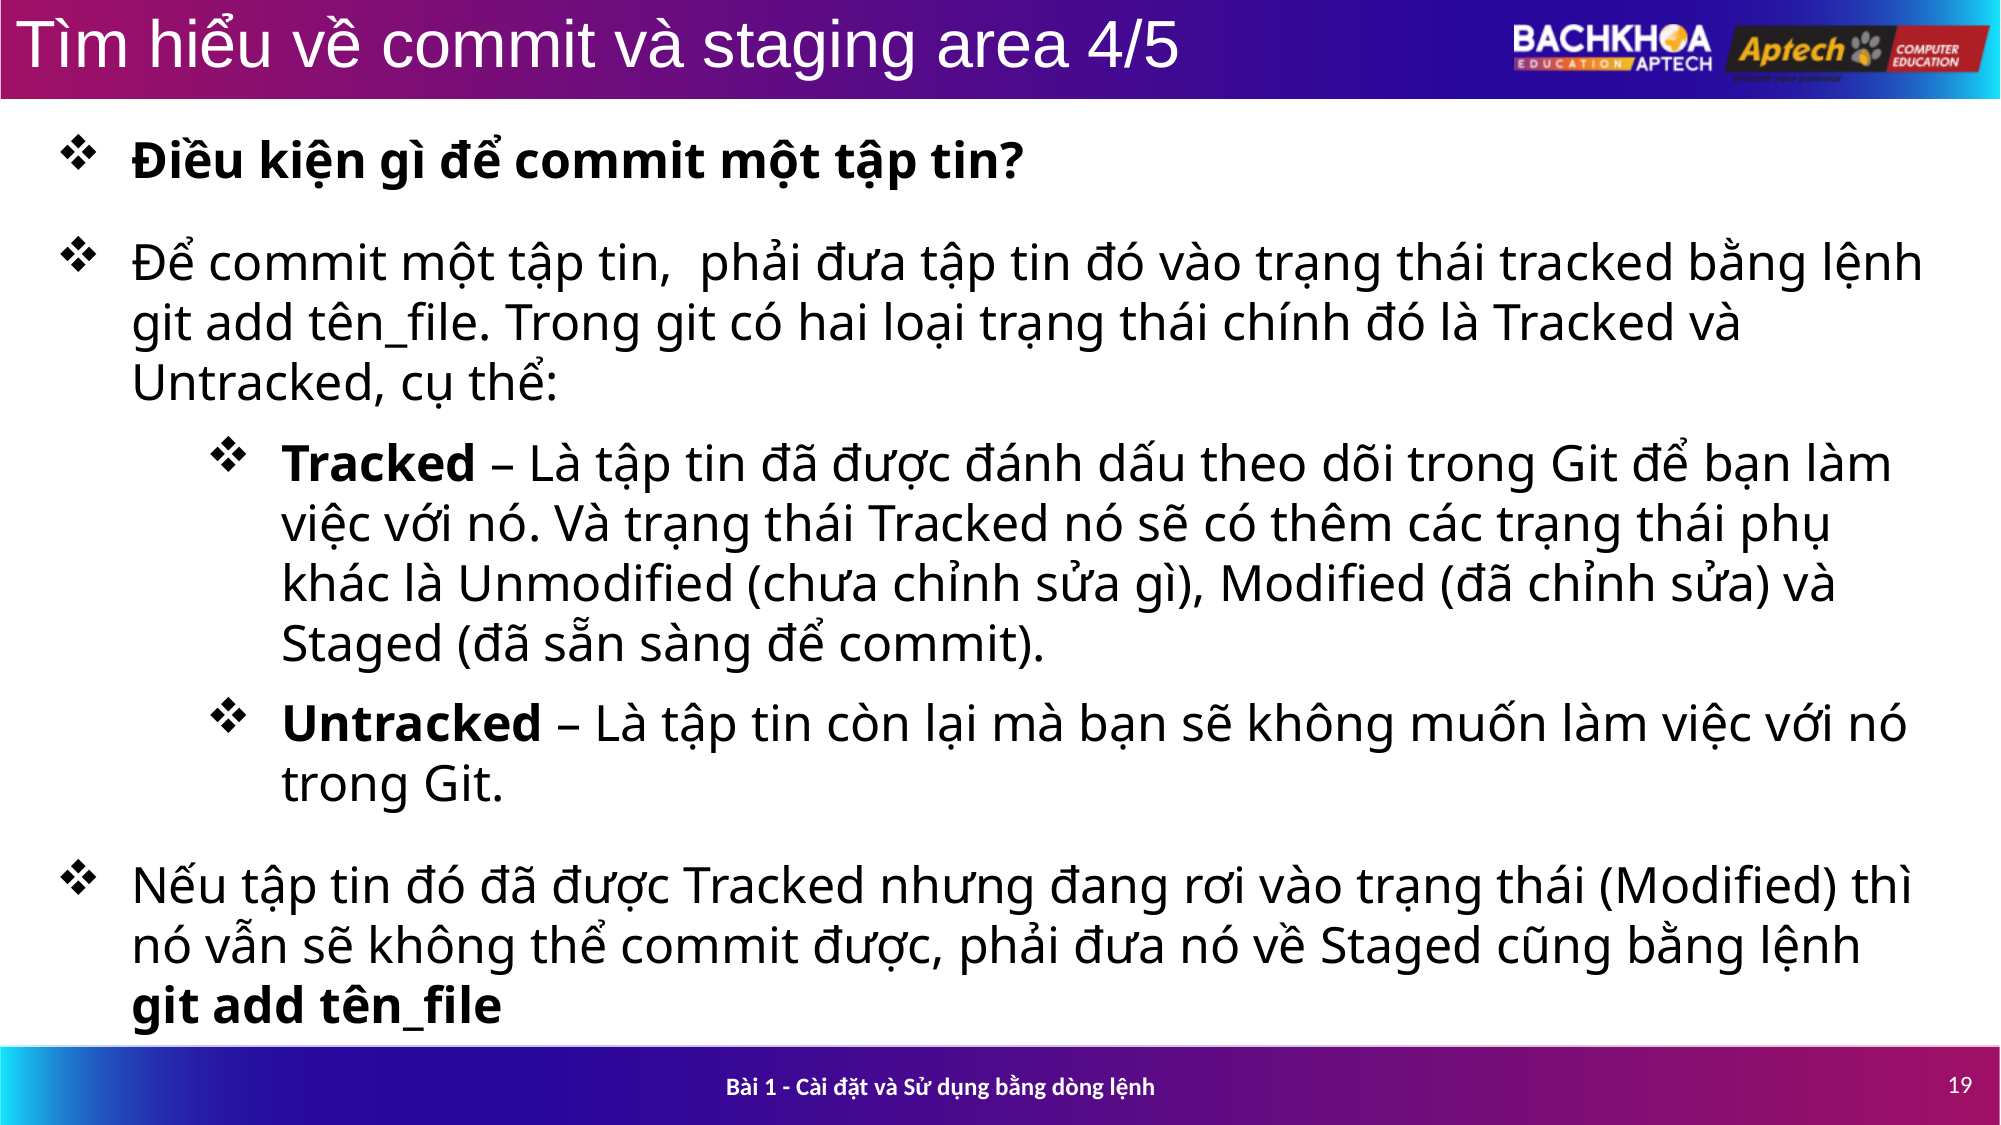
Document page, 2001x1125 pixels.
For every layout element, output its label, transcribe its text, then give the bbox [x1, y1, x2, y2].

slide_number 19 [1877, 1053, 1988, 1114]
footer Bài 1 - Cài đặt và Sử dụng bằng dòng lệnh [17, 1055, 1865, 1116]
picture [0, 1045, 2000, 1125]
picture [0, 0, 2001, 99]
text_box Tìm hiểu về commit và staging area 4/5 [0, 2, 1507, 90]
text_box Điều kiện gì để commit một tập tin? Để commit một tập tin, phải đưa tập tin đó vào trạng thái tracked bằng lệnh git add tên_file. Trong git có hai loại trạng thái chính đó là Tracked và Untracked, cụ thể: Tracked – Là tập tin đã được đánh dấu theo dõi trong Git để bạn làm việc với nó. Và trạng thái Tracked nó sẽ có thêm các trạng thái phụ khác là Unmodified (chưa chỉnh sửa gì), Modified (đã chỉnh sửa) và Staged (đã sẵn sàng để commit). Untracked – Là tập tin còn lại mà bạn sẽ không muốn làm việc với nó trong Git. Nếu tập tin đó đã được Tracked nhưng đang rơi vào trạng thái (Modified) thì nó vẫn sẽ không thể commit được, phải đưa nó về Staged cũng bằng lệnh git add tên_file [41, 121, 1955, 1036]
